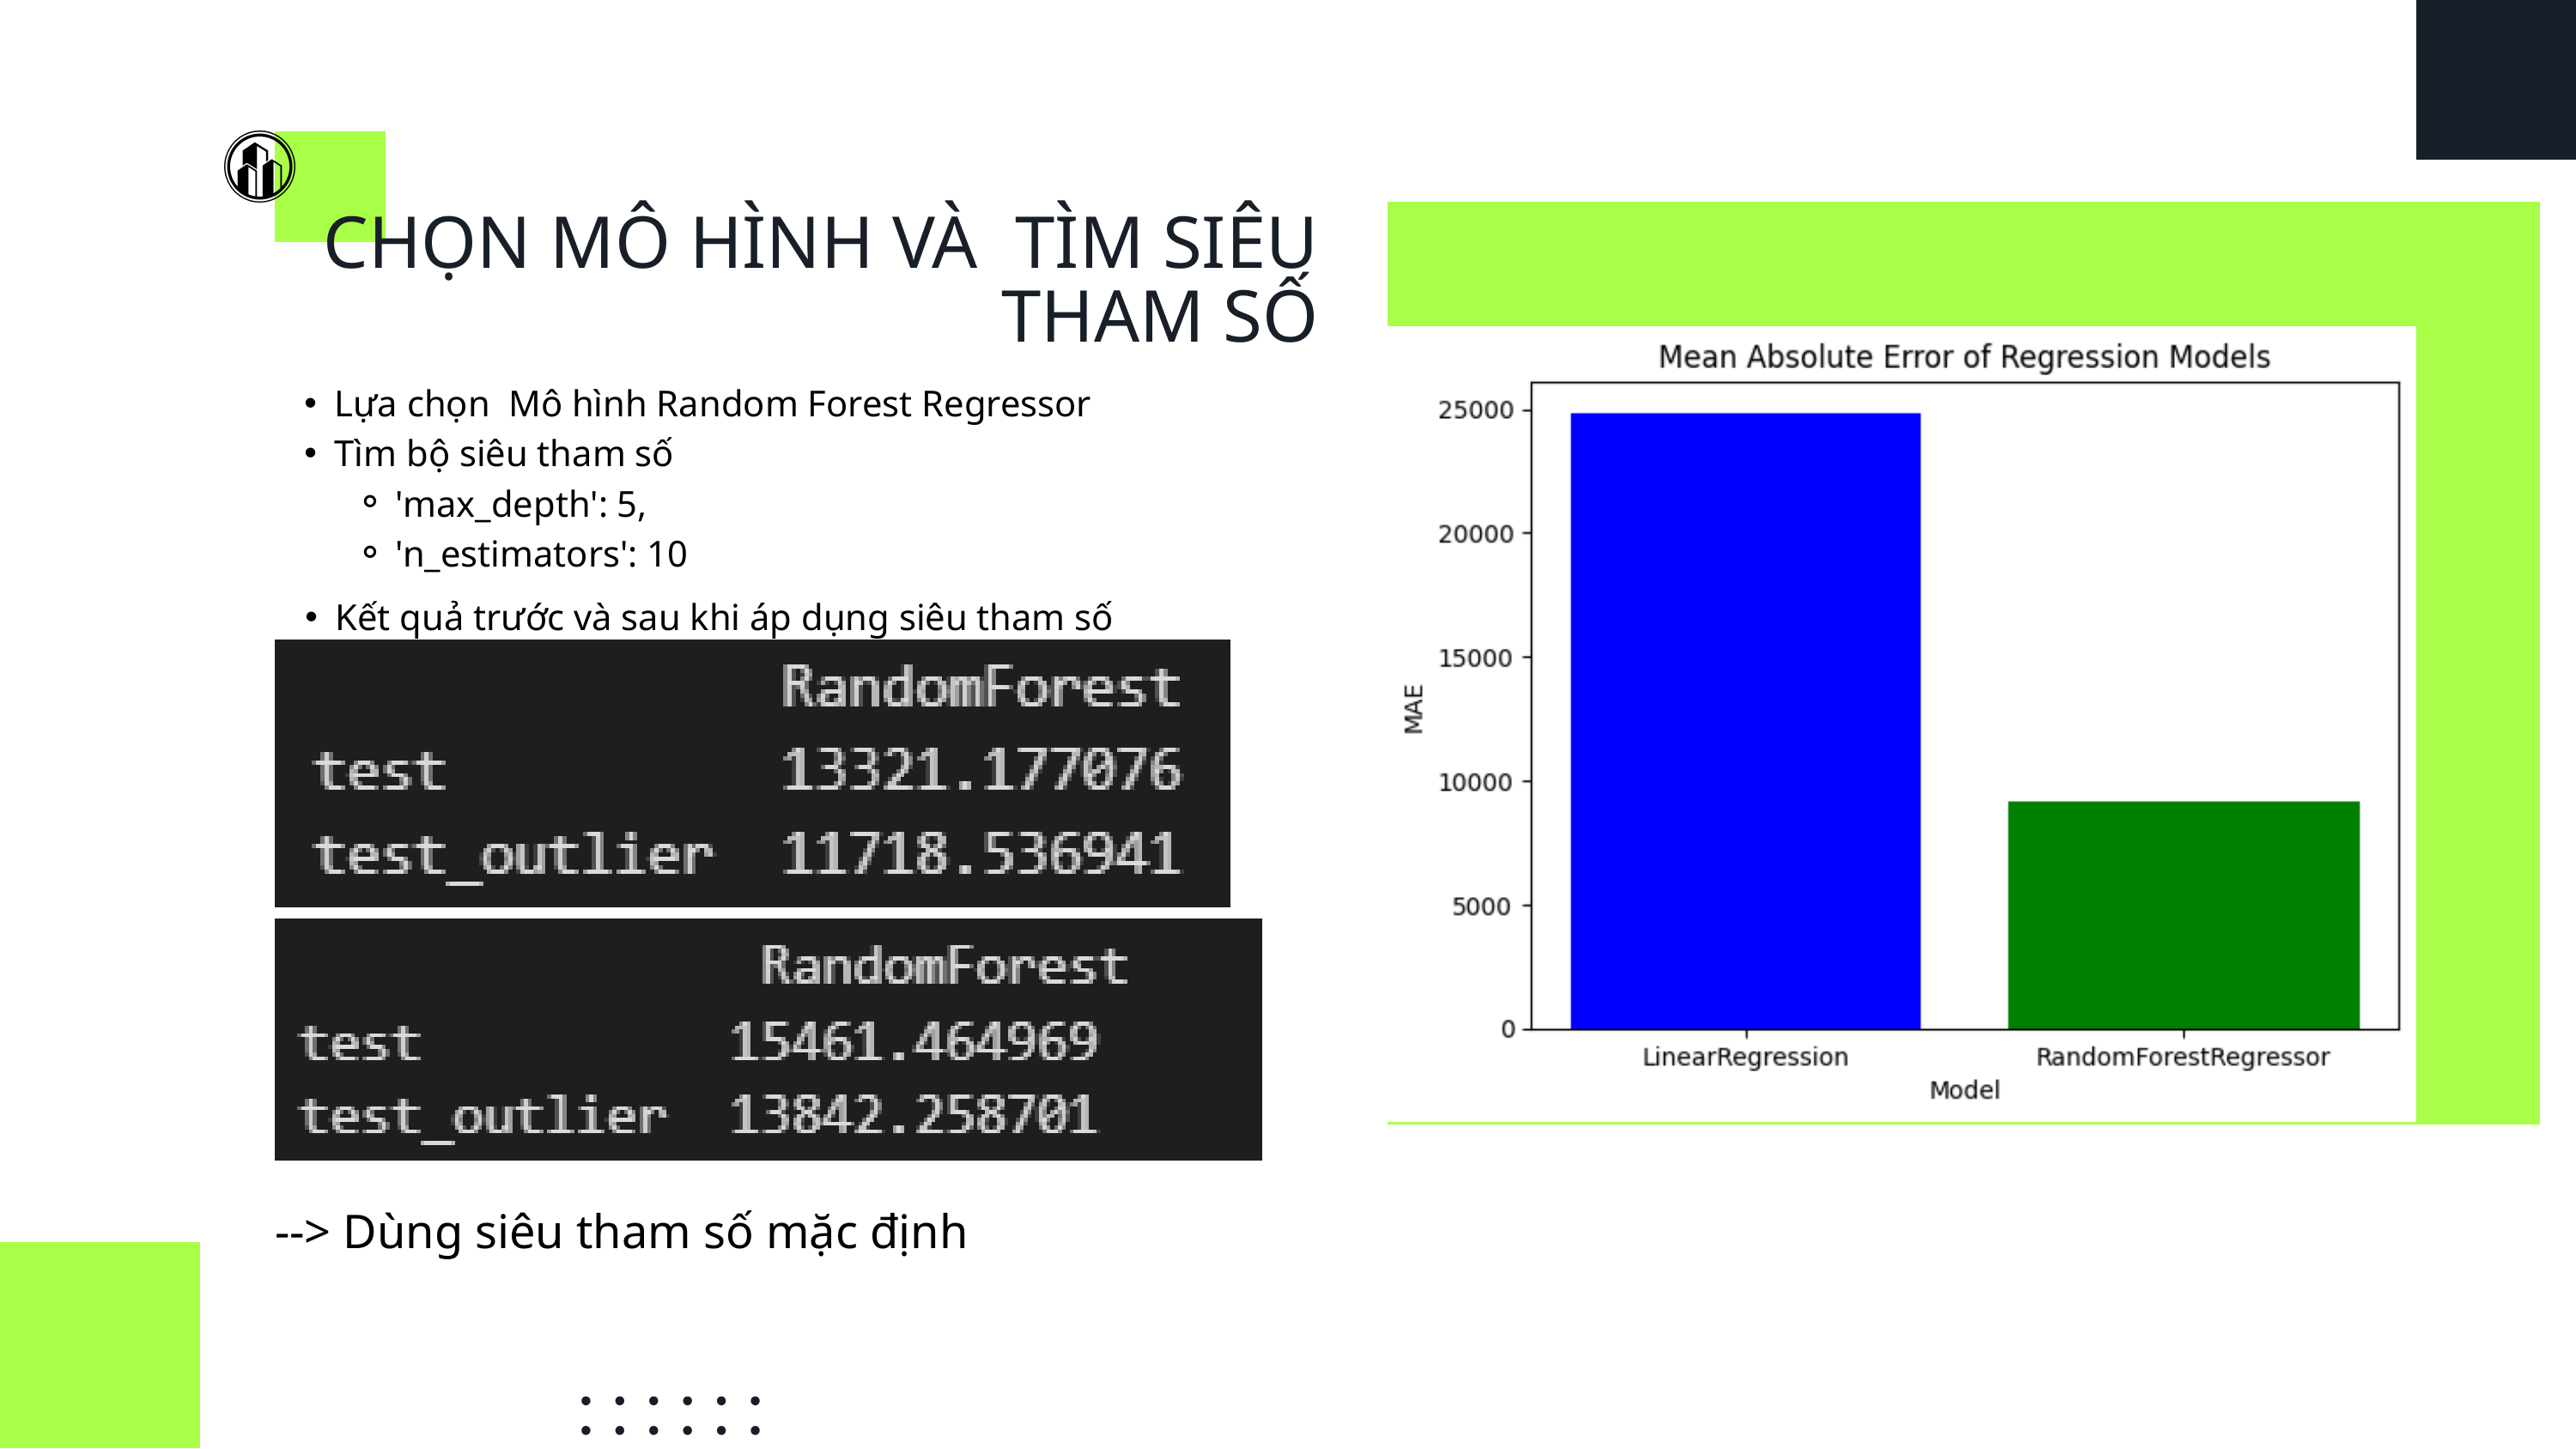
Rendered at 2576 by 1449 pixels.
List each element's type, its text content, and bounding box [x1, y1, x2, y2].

picture [274, 640, 1230, 907]
picture [274, 918, 1262, 1161]
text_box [0, 1241, 201, 1449]
picture [224, 130, 295, 203]
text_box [274, 130, 386, 243]
text_box Kết quả trước và sau khi áp dụng siêu tham số [275, 587, 1289, 638]
picture [582, 1341, 760, 1449]
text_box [2415, 0, 2576, 161]
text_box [1387, 201, 2541, 1125]
text_box --> Dùng siêu tham số mặc định [275, 1192, 1289, 1258]
text_box CHỌN MÔ HÌNH VÀ TÌM SIÊU THAM SỐ [200, 209, 1319, 357]
picture [1386, 326, 2416, 1122]
text_box Lựa chọn Mô hình Random Forest Regressor Tìm bộ siêu tham số 'max_depth': 5, 'n_estimators': 10 [274, 373, 1288, 574]
